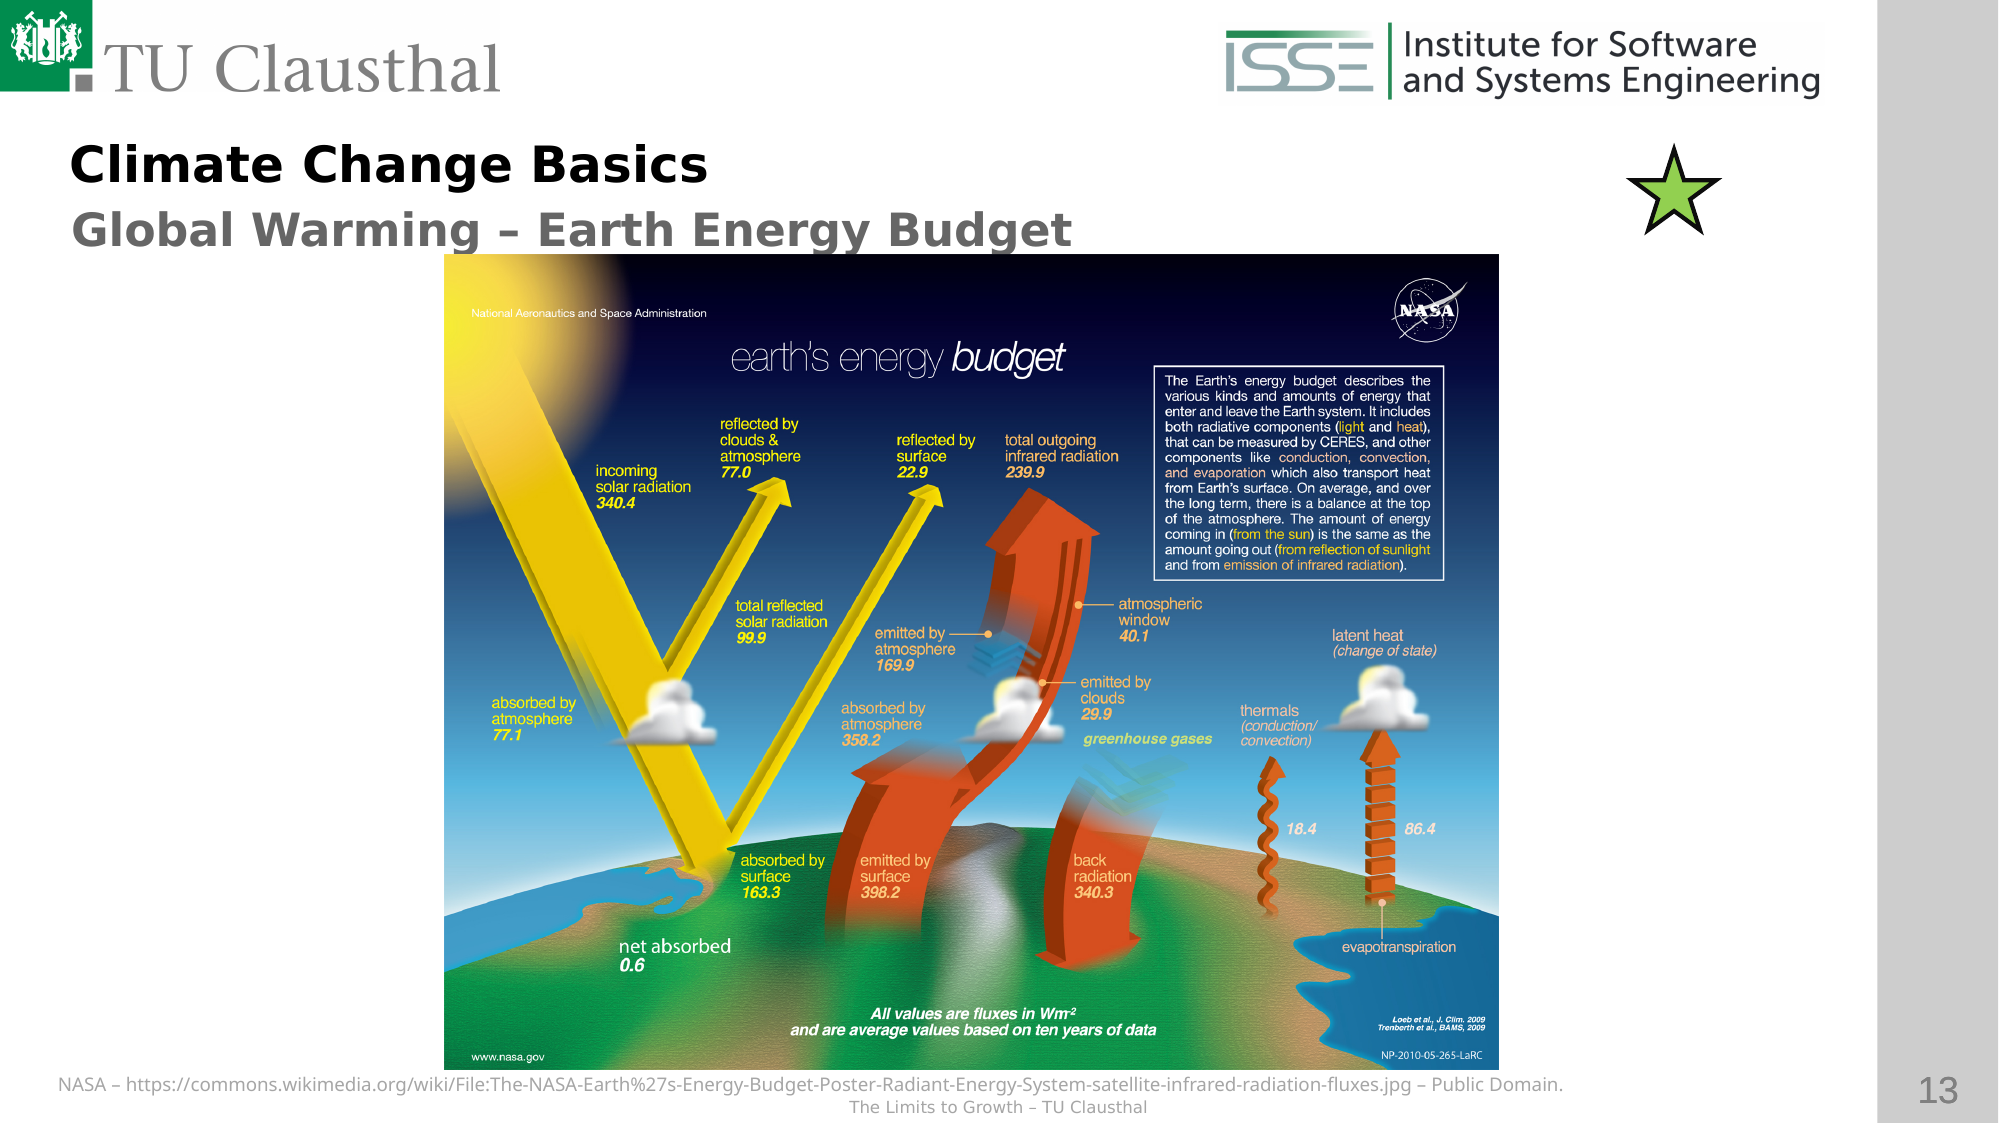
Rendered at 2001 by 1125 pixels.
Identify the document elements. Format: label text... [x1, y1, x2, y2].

picture [0, 0, 500, 92]
picture [1218, 22, 1825, 106]
text_box Climate Change Basics [55, 125, 1817, 206]
text_box [1625, 142, 1723, 236]
text_box NASA – https://commons.wikimedia.org/wiki/File:The-NASA-Earth%27s-Energy-Budget-Poster-Radiant-Energy-System-satellite-infrared-radiation-fluxes.jpg – Public Domain. [43, 1065, 1769, 1103]
text_box Global Warming – Earth Energy Budget [70, 188, 1769, 269]
picture [444, 254, 1500, 1070]
